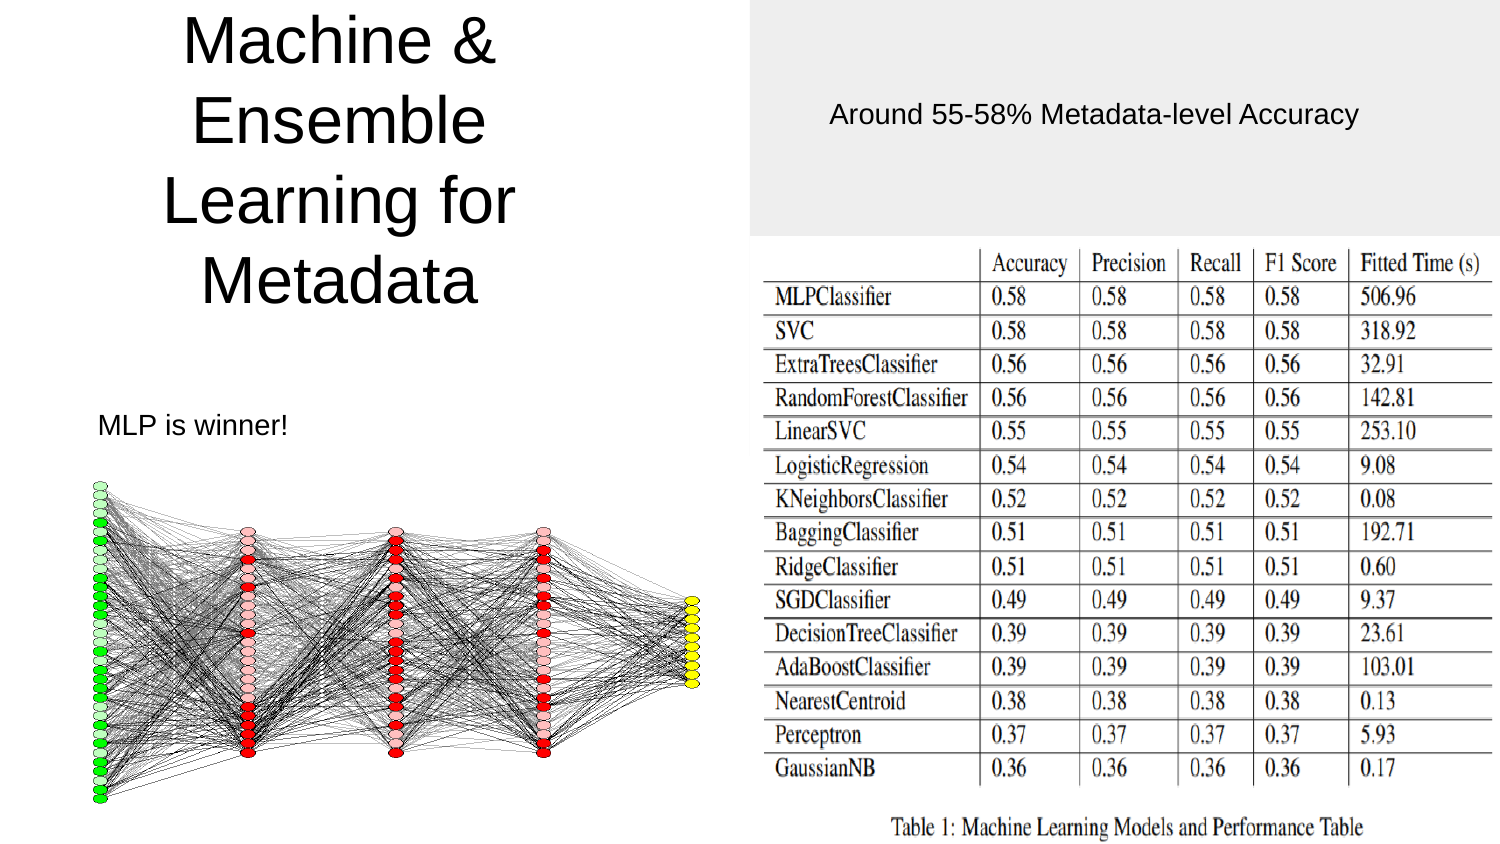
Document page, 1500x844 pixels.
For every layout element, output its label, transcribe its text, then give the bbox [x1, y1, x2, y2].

picture [0, 235, 1500, 844]
text_box Around 55-58% Metadata-level Accuracy [814, 80, 1436, 145]
text_box MLP is winner! [82, 390, 704, 454]
title Machine & Ensemble Learning for Metadata [48, 89, 632, 333]
